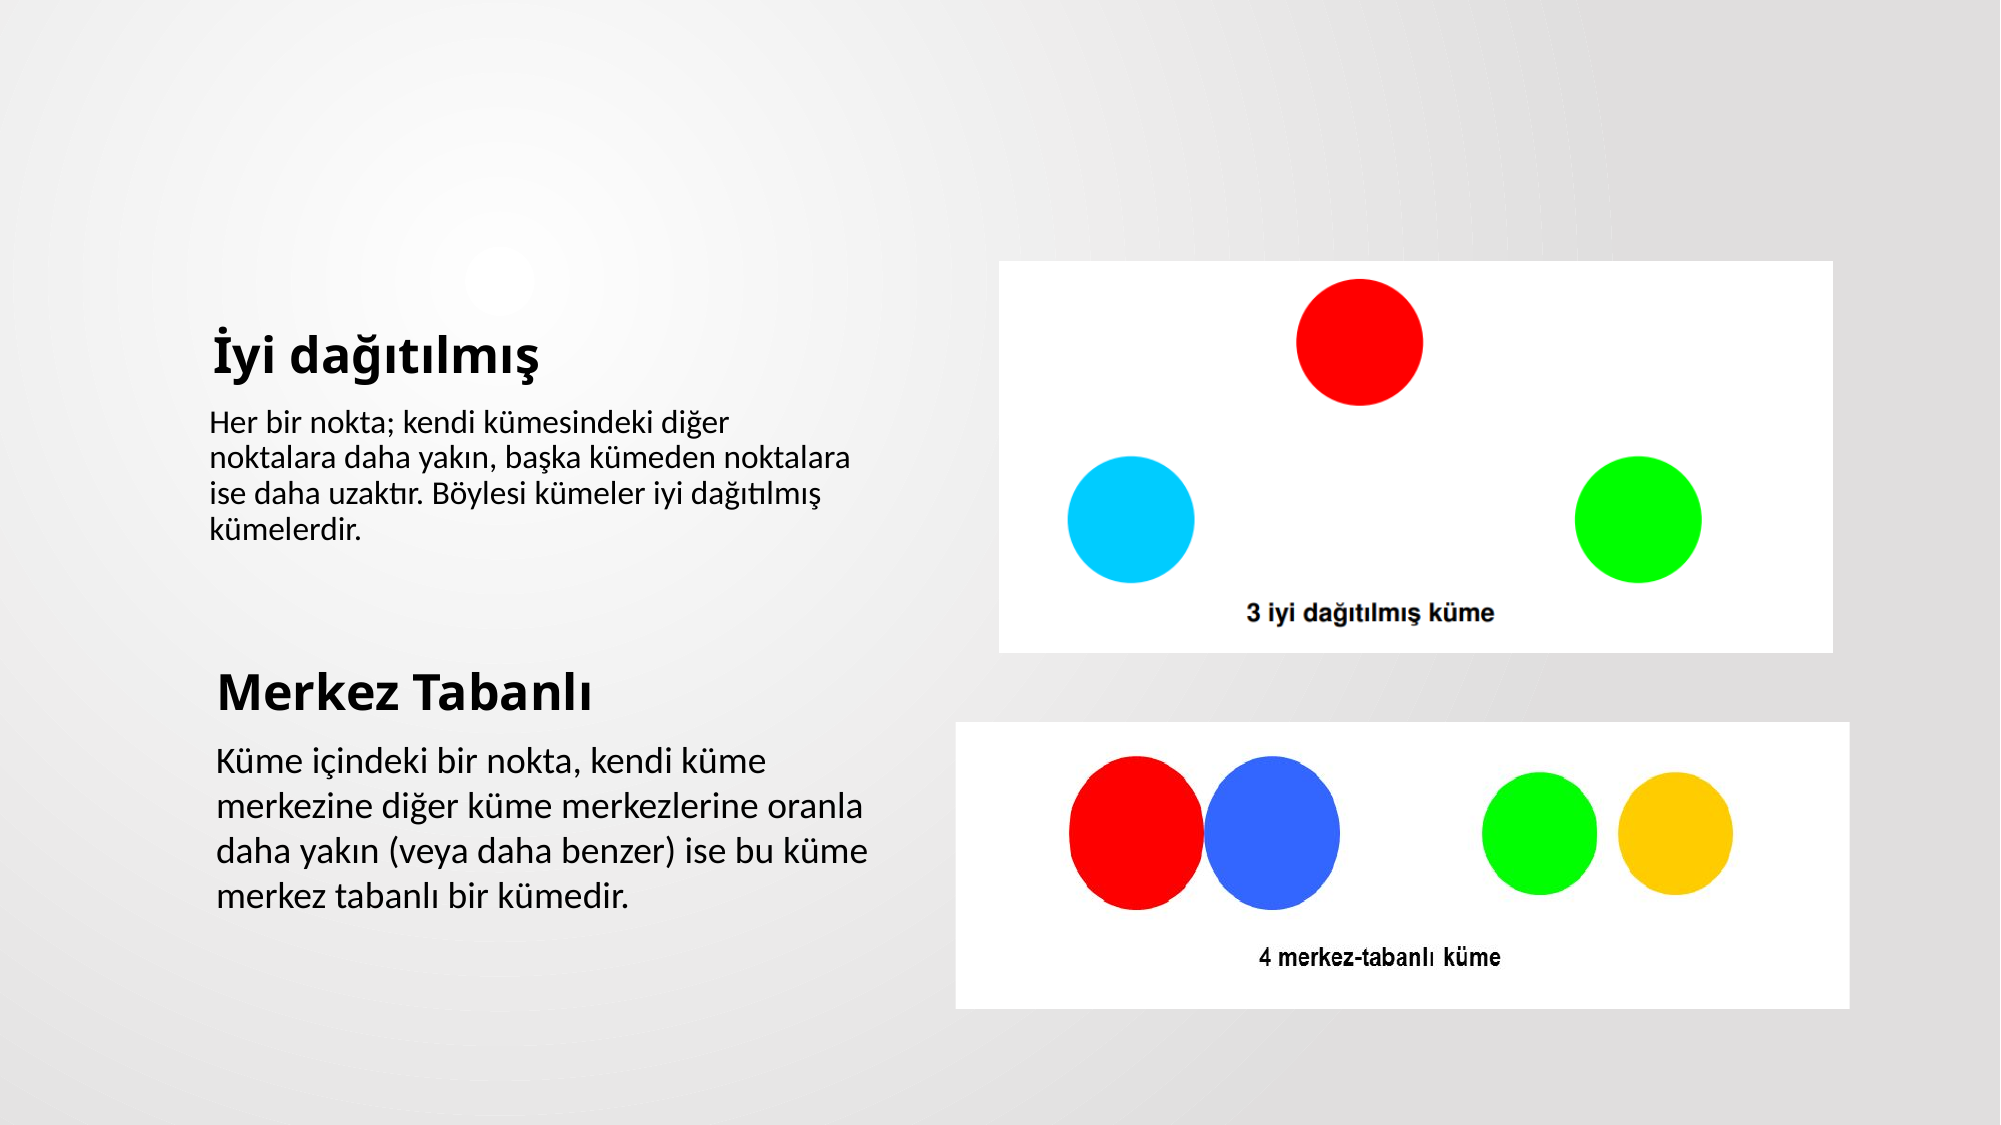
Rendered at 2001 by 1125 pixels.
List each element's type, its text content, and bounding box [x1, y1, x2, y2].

text_box Merkez Tabanlı [201, 652, 665, 728]
text_box Küme içindeki bir nokta, kendi küme merkezine diğer küme merkezlerine oranla daha yakın (veya daha benzer) ise bu küme merkez tabanlı bir kümedir. [201, 728, 915, 924]
list Her bir nokta; kendi kümesindeki diğer noktalara daha yakın, başka kümeden noktalara ise daha uzaktır. Böylesi kümeler iyi dağıtılmış kümelerdir. [194, 396, 874, 573]
title İyi dağıtılmış [198, 292, 878, 423]
picture [955, 722, 1850, 1009]
picture [999, 261, 1833, 653]
